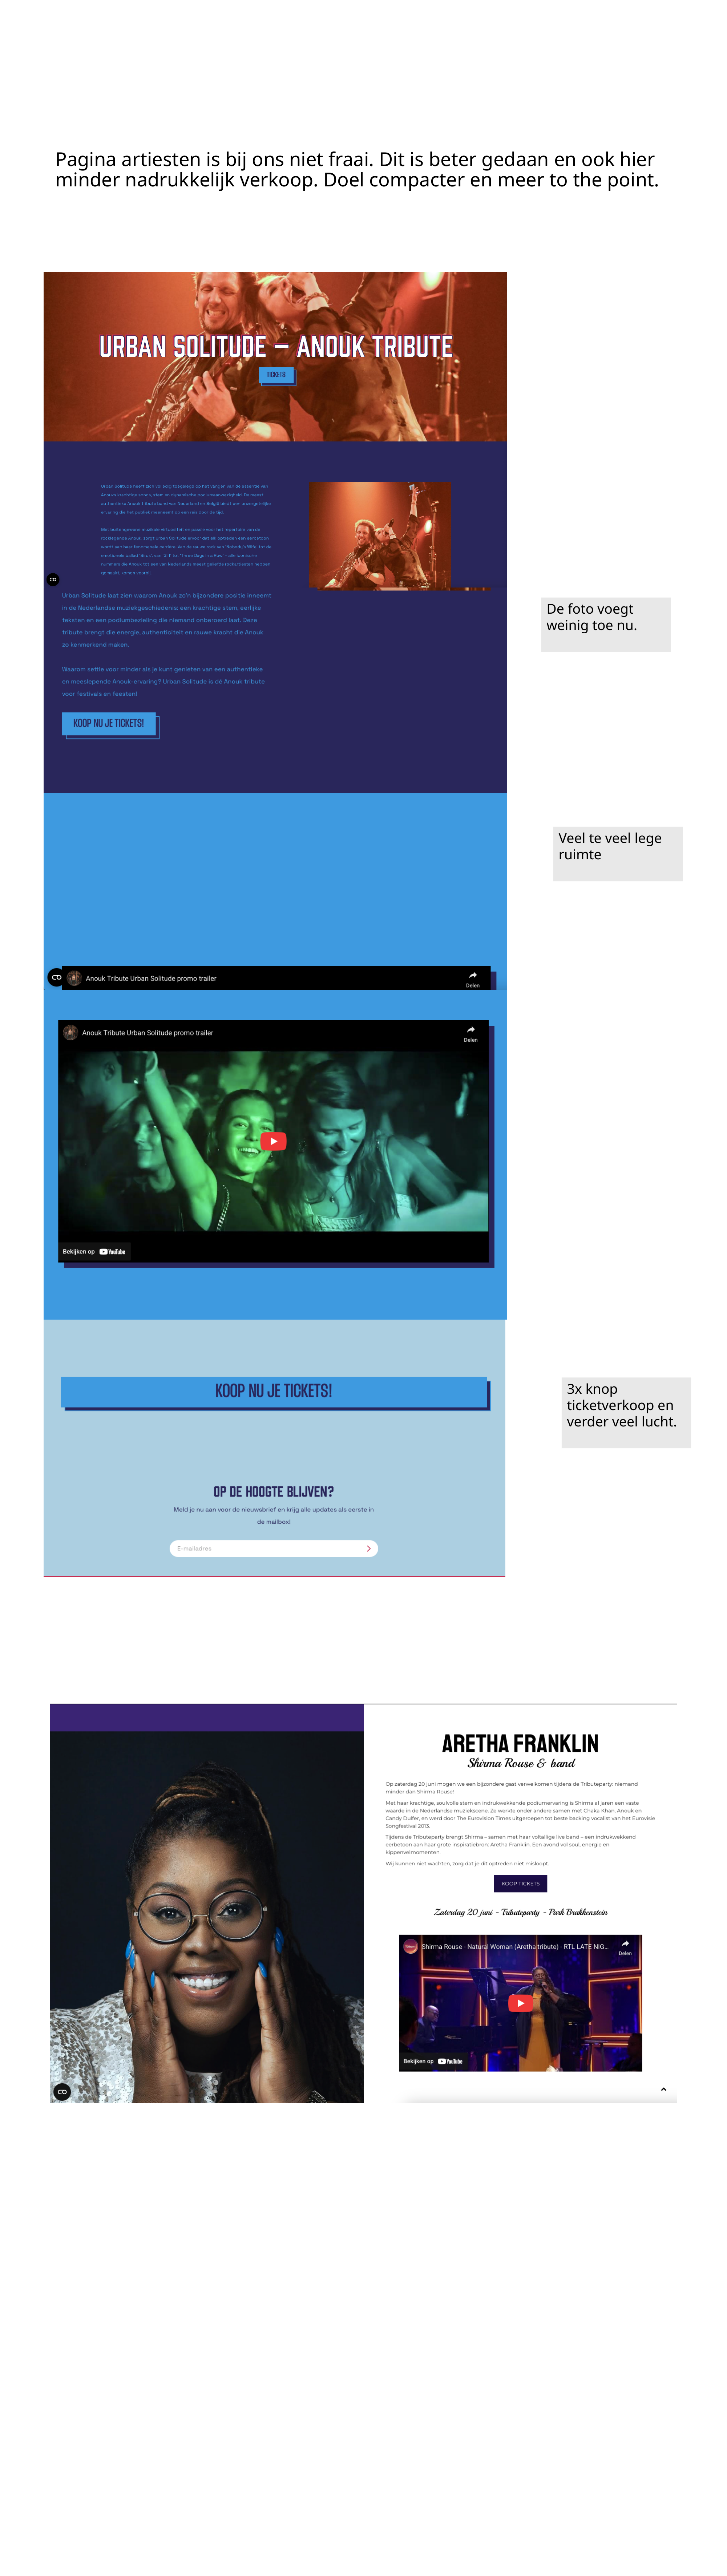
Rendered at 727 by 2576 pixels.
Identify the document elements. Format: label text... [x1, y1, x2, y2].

text_box Veel te veel lege ruimte [553, 827, 683, 881]
text_box De foto voegt weinig toe nu. [541, 597, 671, 652]
text_box 3x knop ticketverkoop en verder veel lucht. [561, 1377, 691, 1449]
picture [44, 272, 508, 1577]
title Pagina artiesten is bij ons niet fraai. Dit is beter gedaan en ook hier minder nadrukkelijk verkoop. Doel compacter en meer to the point. [50, 137, 677, 226]
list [49, 1704, 677, 2103]
